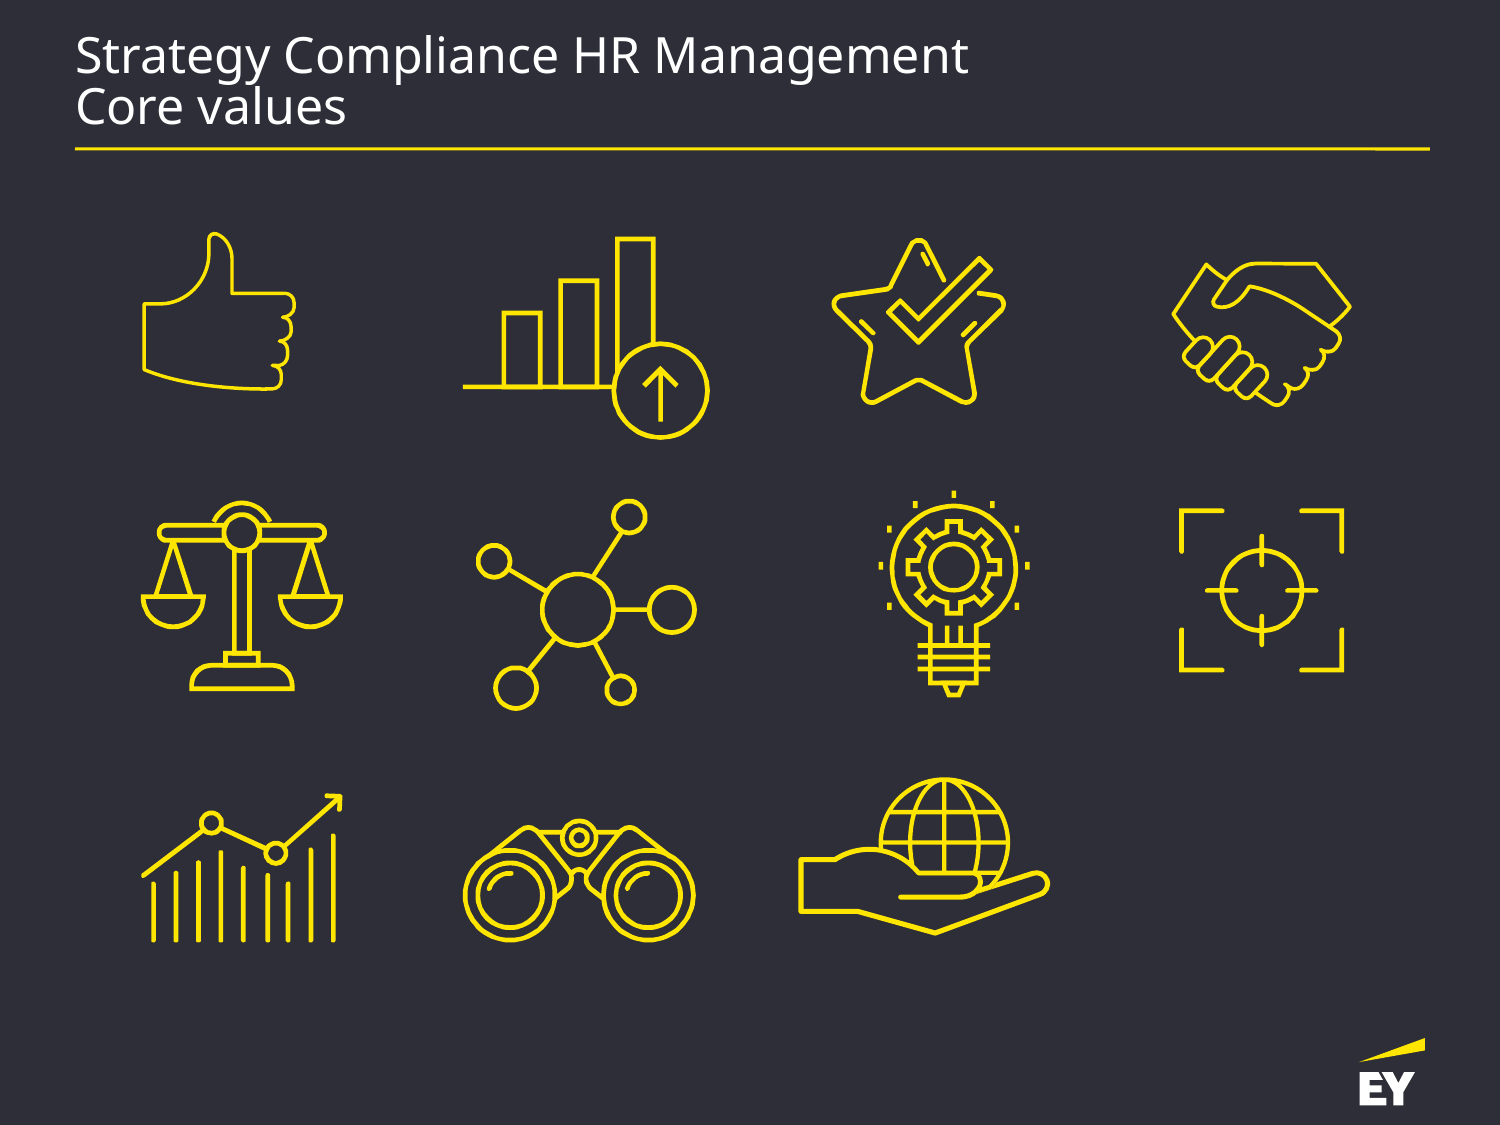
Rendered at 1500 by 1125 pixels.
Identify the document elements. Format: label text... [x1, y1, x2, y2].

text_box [142, 231, 297, 391]
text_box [831, 237, 1007, 406]
title Strategy Compliance HR Management Core values [75, 33, 1425, 131]
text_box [475, 498, 698, 712]
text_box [878, 490, 1030, 698]
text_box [1171, 261, 1353, 408]
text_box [141, 793, 343, 943]
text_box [462, 818, 696, 943]
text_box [1178, 508, 1345, 673]
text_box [462, 236, 710, 440]
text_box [140, 500, 344, 692]
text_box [798, 777, 1053, 936]
